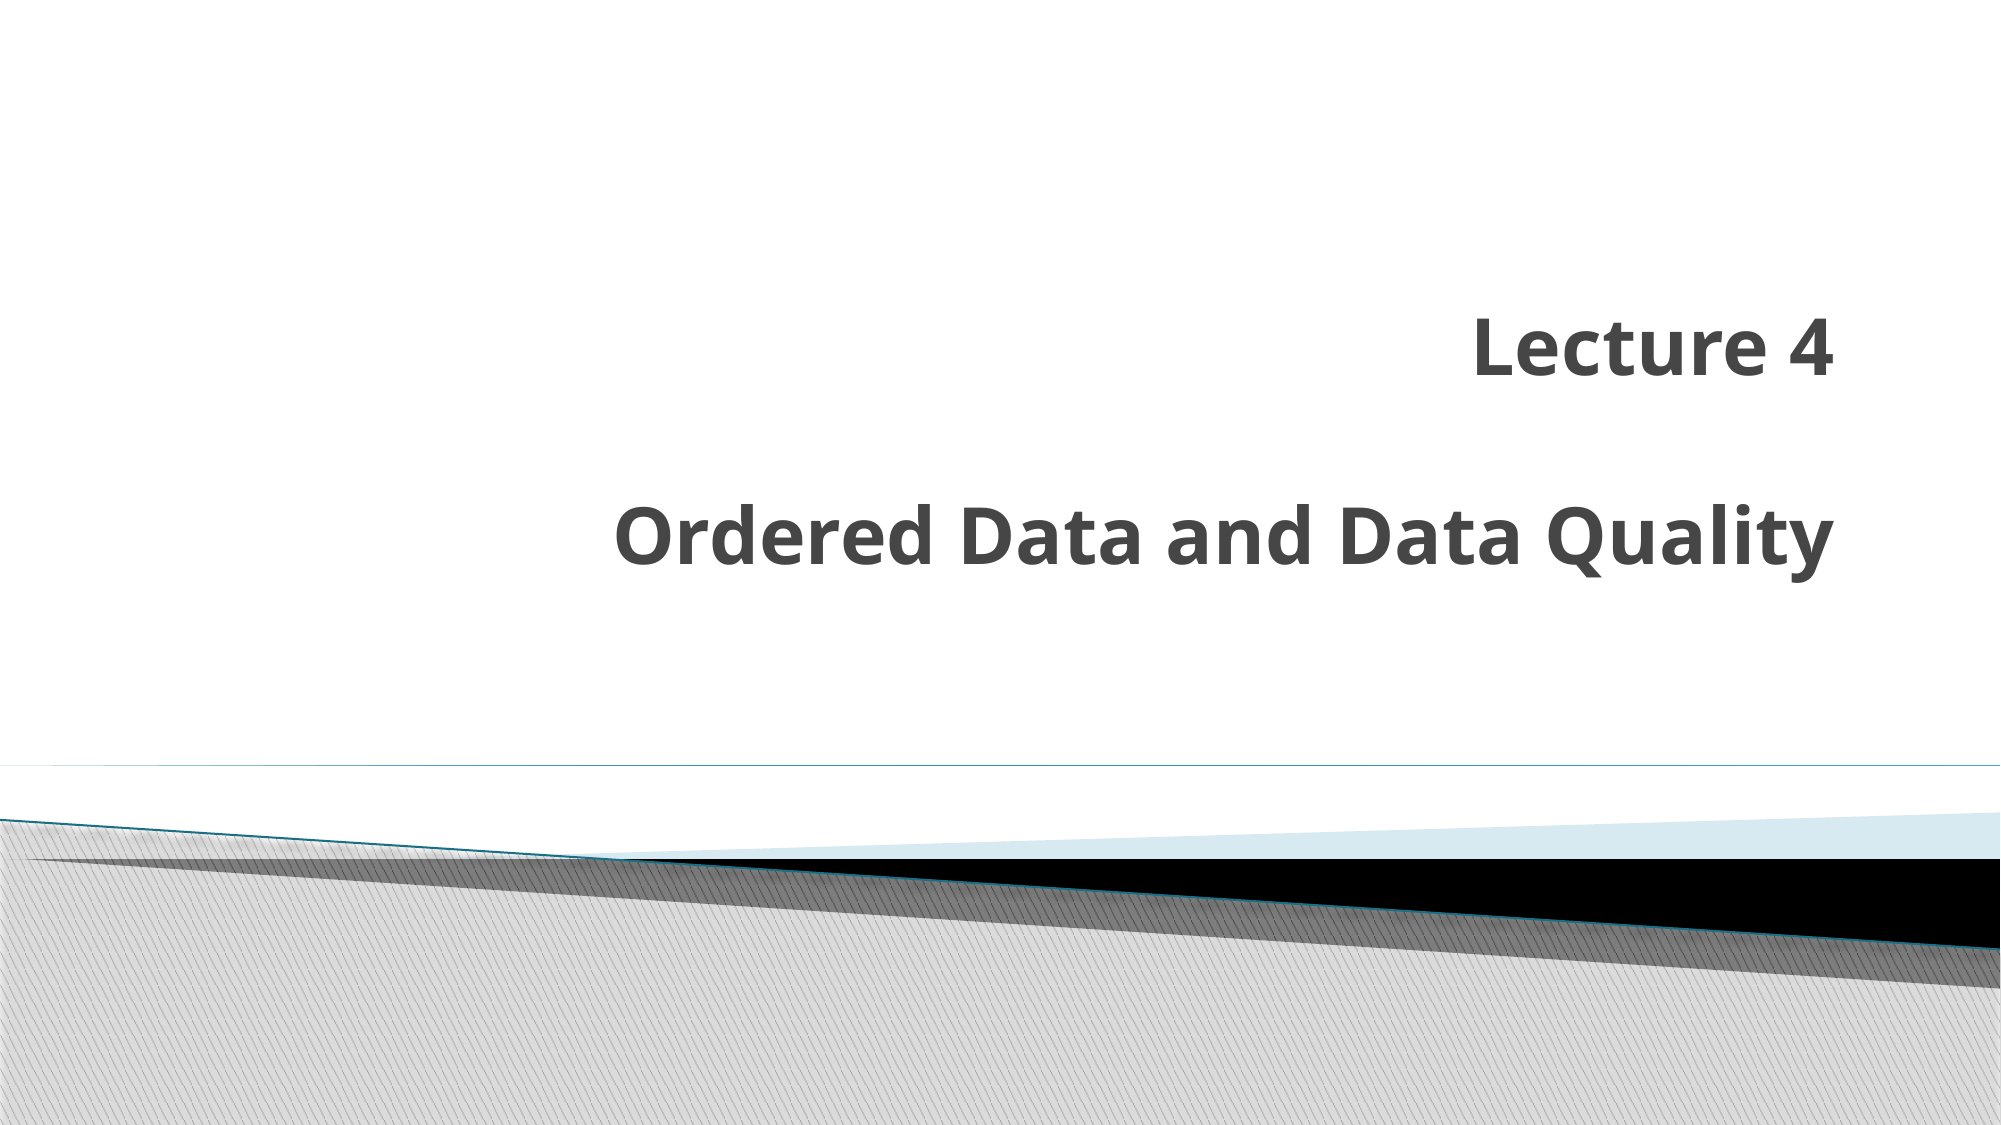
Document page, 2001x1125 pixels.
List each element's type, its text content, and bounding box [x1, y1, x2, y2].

title Lecture 4 Ordered Data and Data Quality [150, 287, 1850, 588]
picture [7, 859, 2000, 989]
